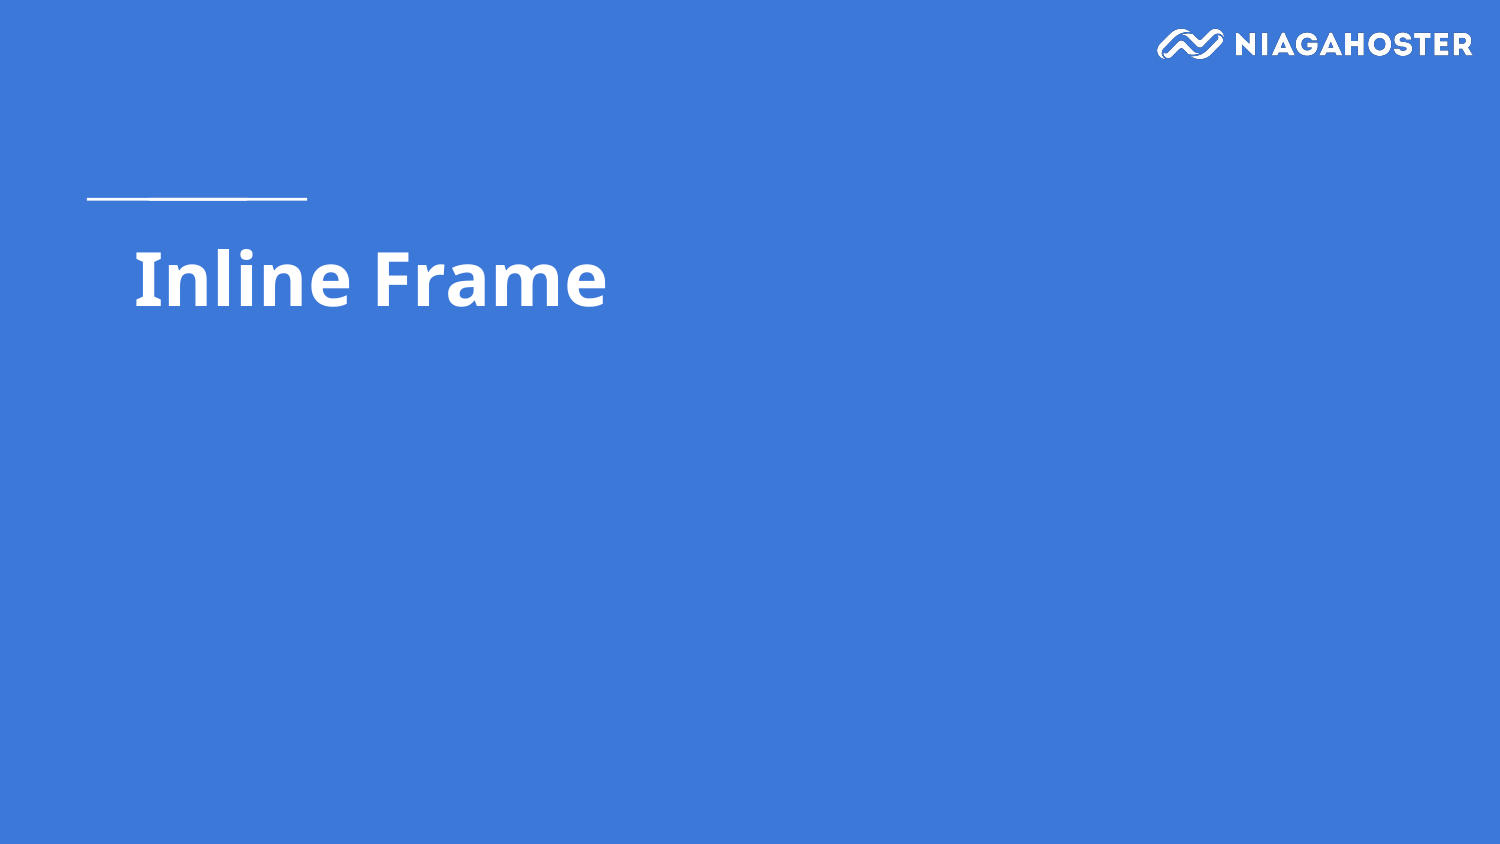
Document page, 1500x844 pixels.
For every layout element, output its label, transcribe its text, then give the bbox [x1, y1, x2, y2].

title Inline Frame [119, 216, 1381, 466]
picture [1130, 0, 1500, 89]
